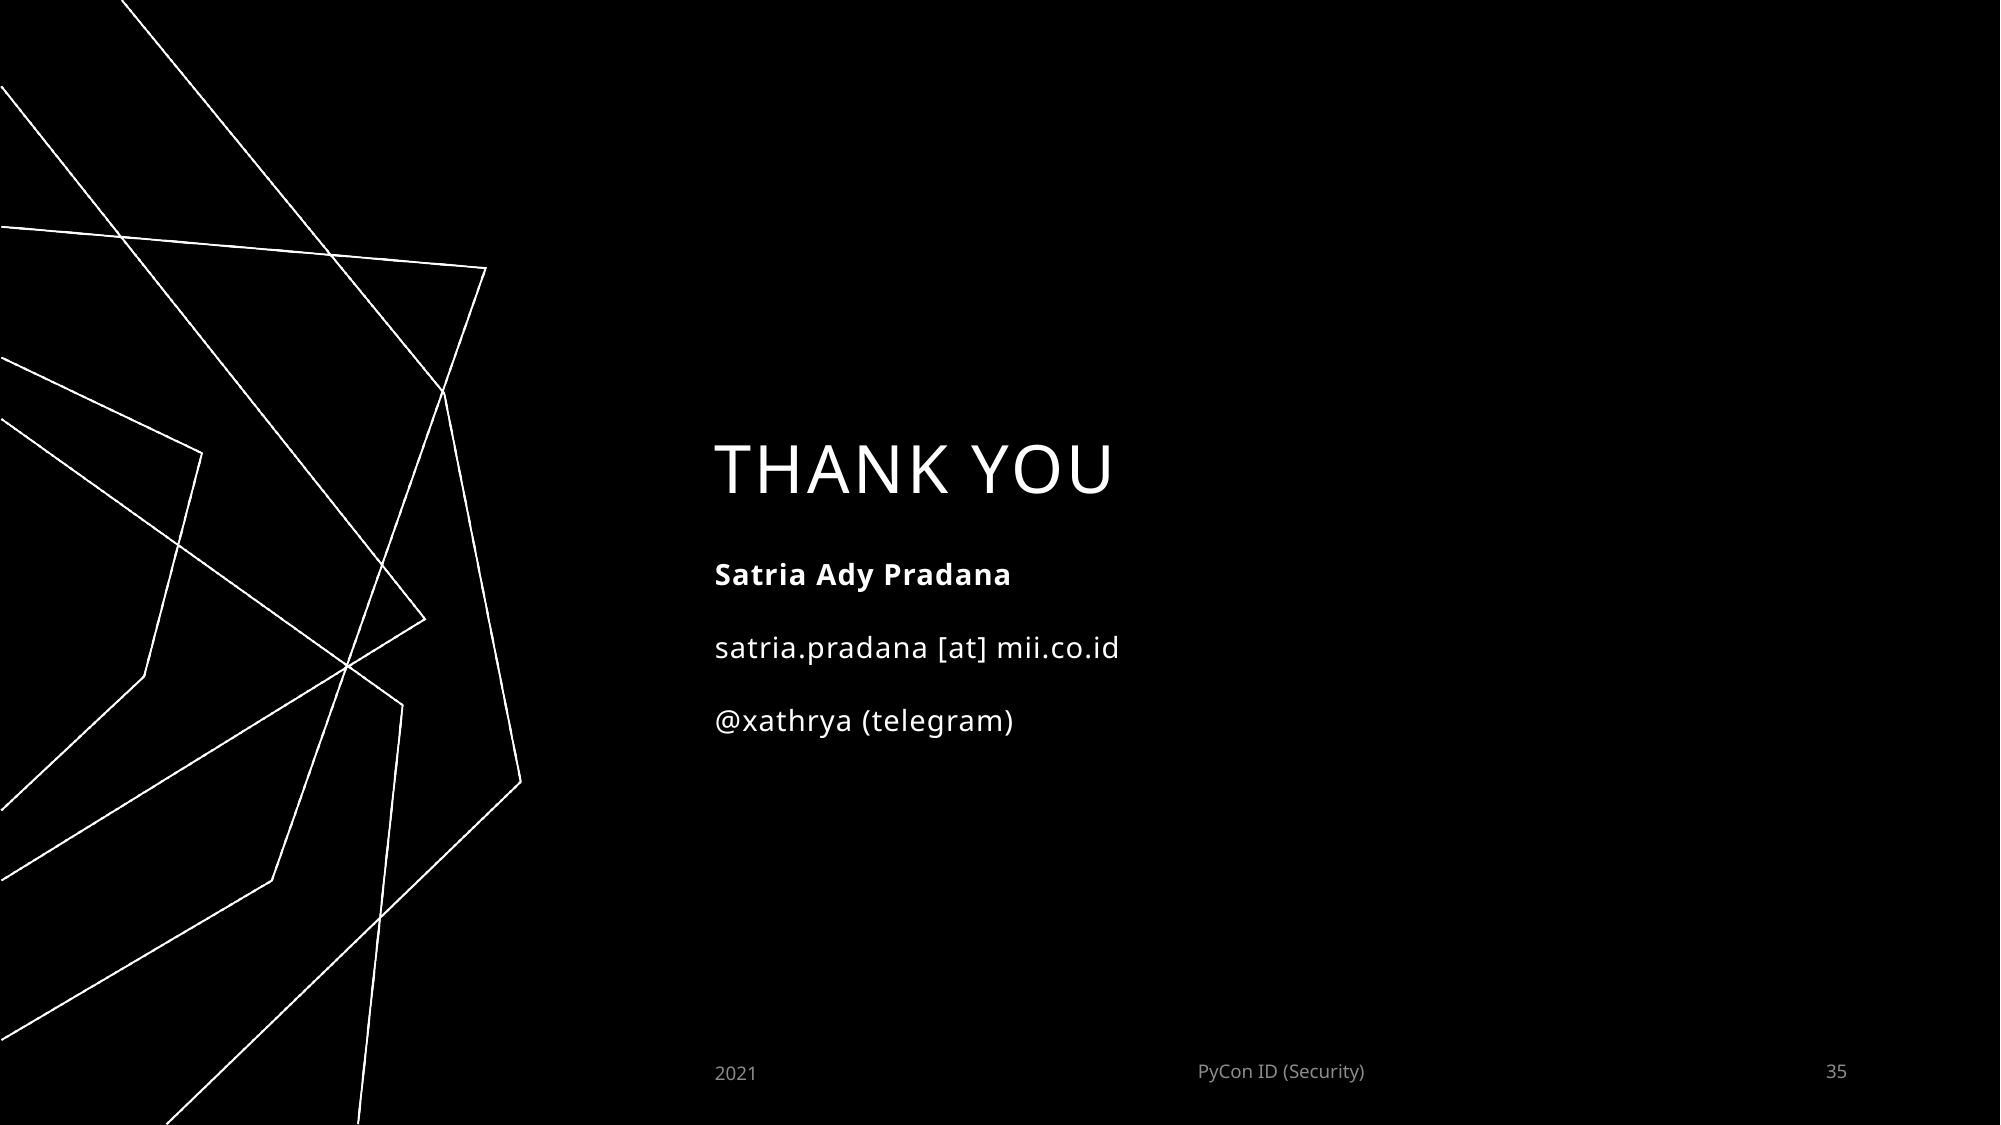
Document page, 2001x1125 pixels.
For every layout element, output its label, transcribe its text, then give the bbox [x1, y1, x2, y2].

picture [0, 0, 522, 1125]
title Thank You [699, 265, 1386, 516]
subtitle Satria Ady Pradana satria.pradana [at] mii.co.id @xathrya (telegram) [699, 531, 1386, 860]
slide_number 35 [1571, 1042, 1863, 1103]
footer PyCon ID (Security) [1062, 1042, 1500, 1103]
slide_number 2021 [699, 1042, 992, 1103]
